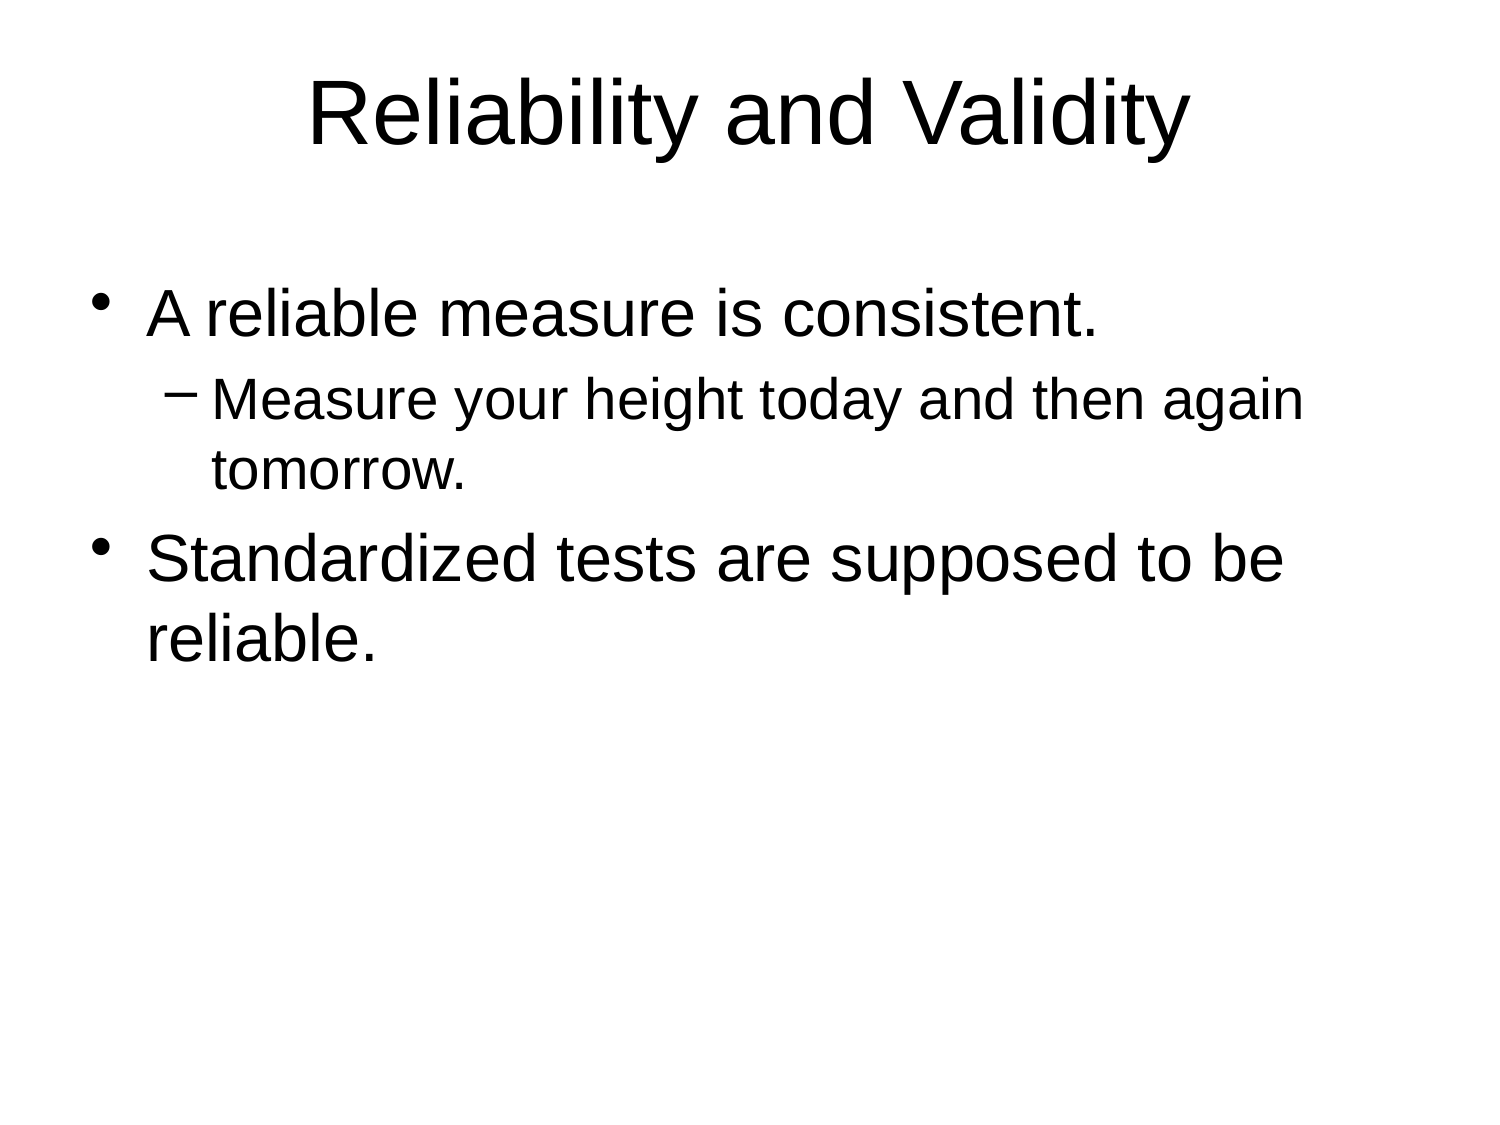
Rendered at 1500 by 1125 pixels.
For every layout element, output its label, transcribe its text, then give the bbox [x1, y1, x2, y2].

title Reliability and Validity [75, 45, 1425, 233]
list A reliable measure is consistent. Measure your height today and then again tomorrow. Standardized tests are supposed to be reliable. [75, 262, 1425, 1005]
